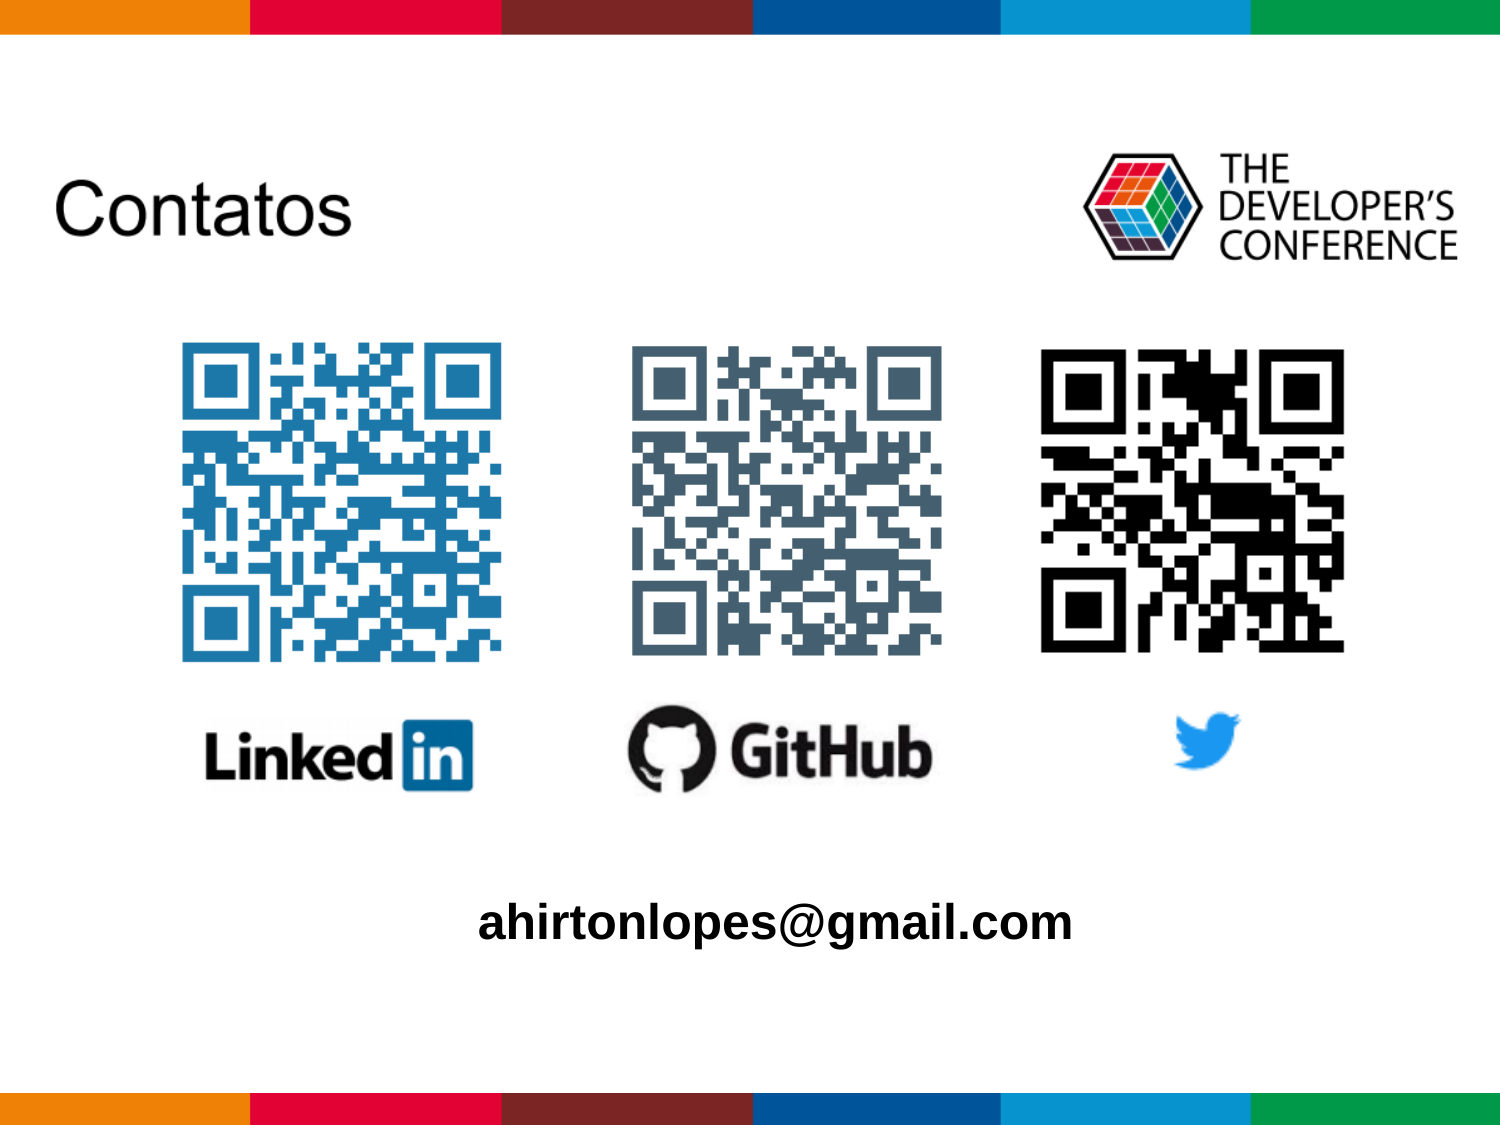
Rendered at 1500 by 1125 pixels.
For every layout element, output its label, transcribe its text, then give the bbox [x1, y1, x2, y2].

picture [0, 0, 1500, 40]
picture [135, 296, 548, 816]
picture [1025, 336, 1365, 665]
picture [586, 301, 987, 824]
picture [0, 1093, 1000, 1125]
text_box ahirtonlopes@gmail.com [463, 882, 1090, 958]
picture [1151, 693, 1269, 781]
picture [0, 148, 1500, 265]
picture [1252, 1093, 1500, 1125]
